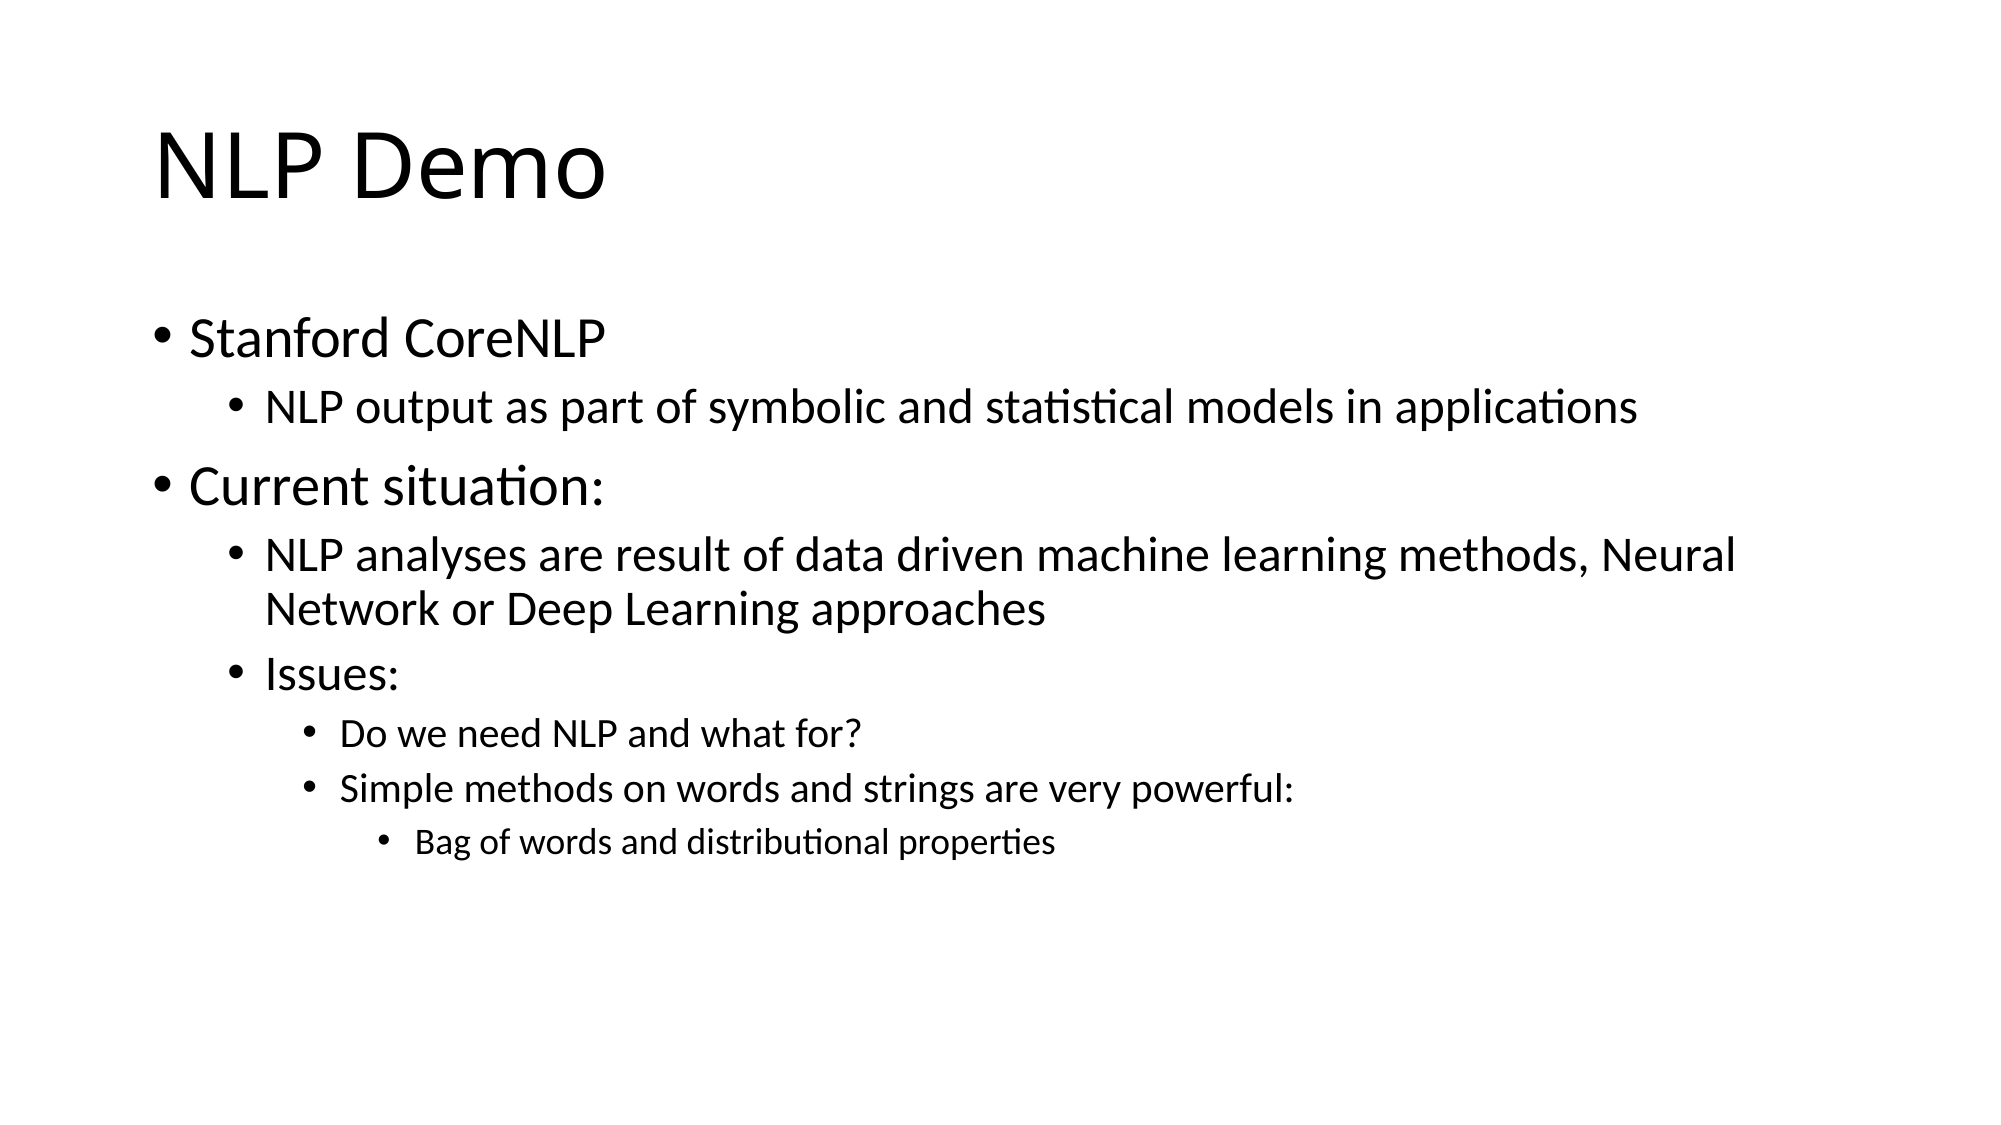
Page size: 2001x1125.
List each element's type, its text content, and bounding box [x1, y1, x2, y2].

title NLP Demo [137, 59, 1863, 278]
list Stanford CoreNLP NLP output as part of symbolic and statistical models in applications Current situation: NLP analyses are result of data driven machine learning methods, Neural Network or Deep Learning approaches Issues: Do we need NLP and what for? Simple methods on words and strings are very powerful: Bag of words and distributional properties [137, 299, 1863, 1014]
